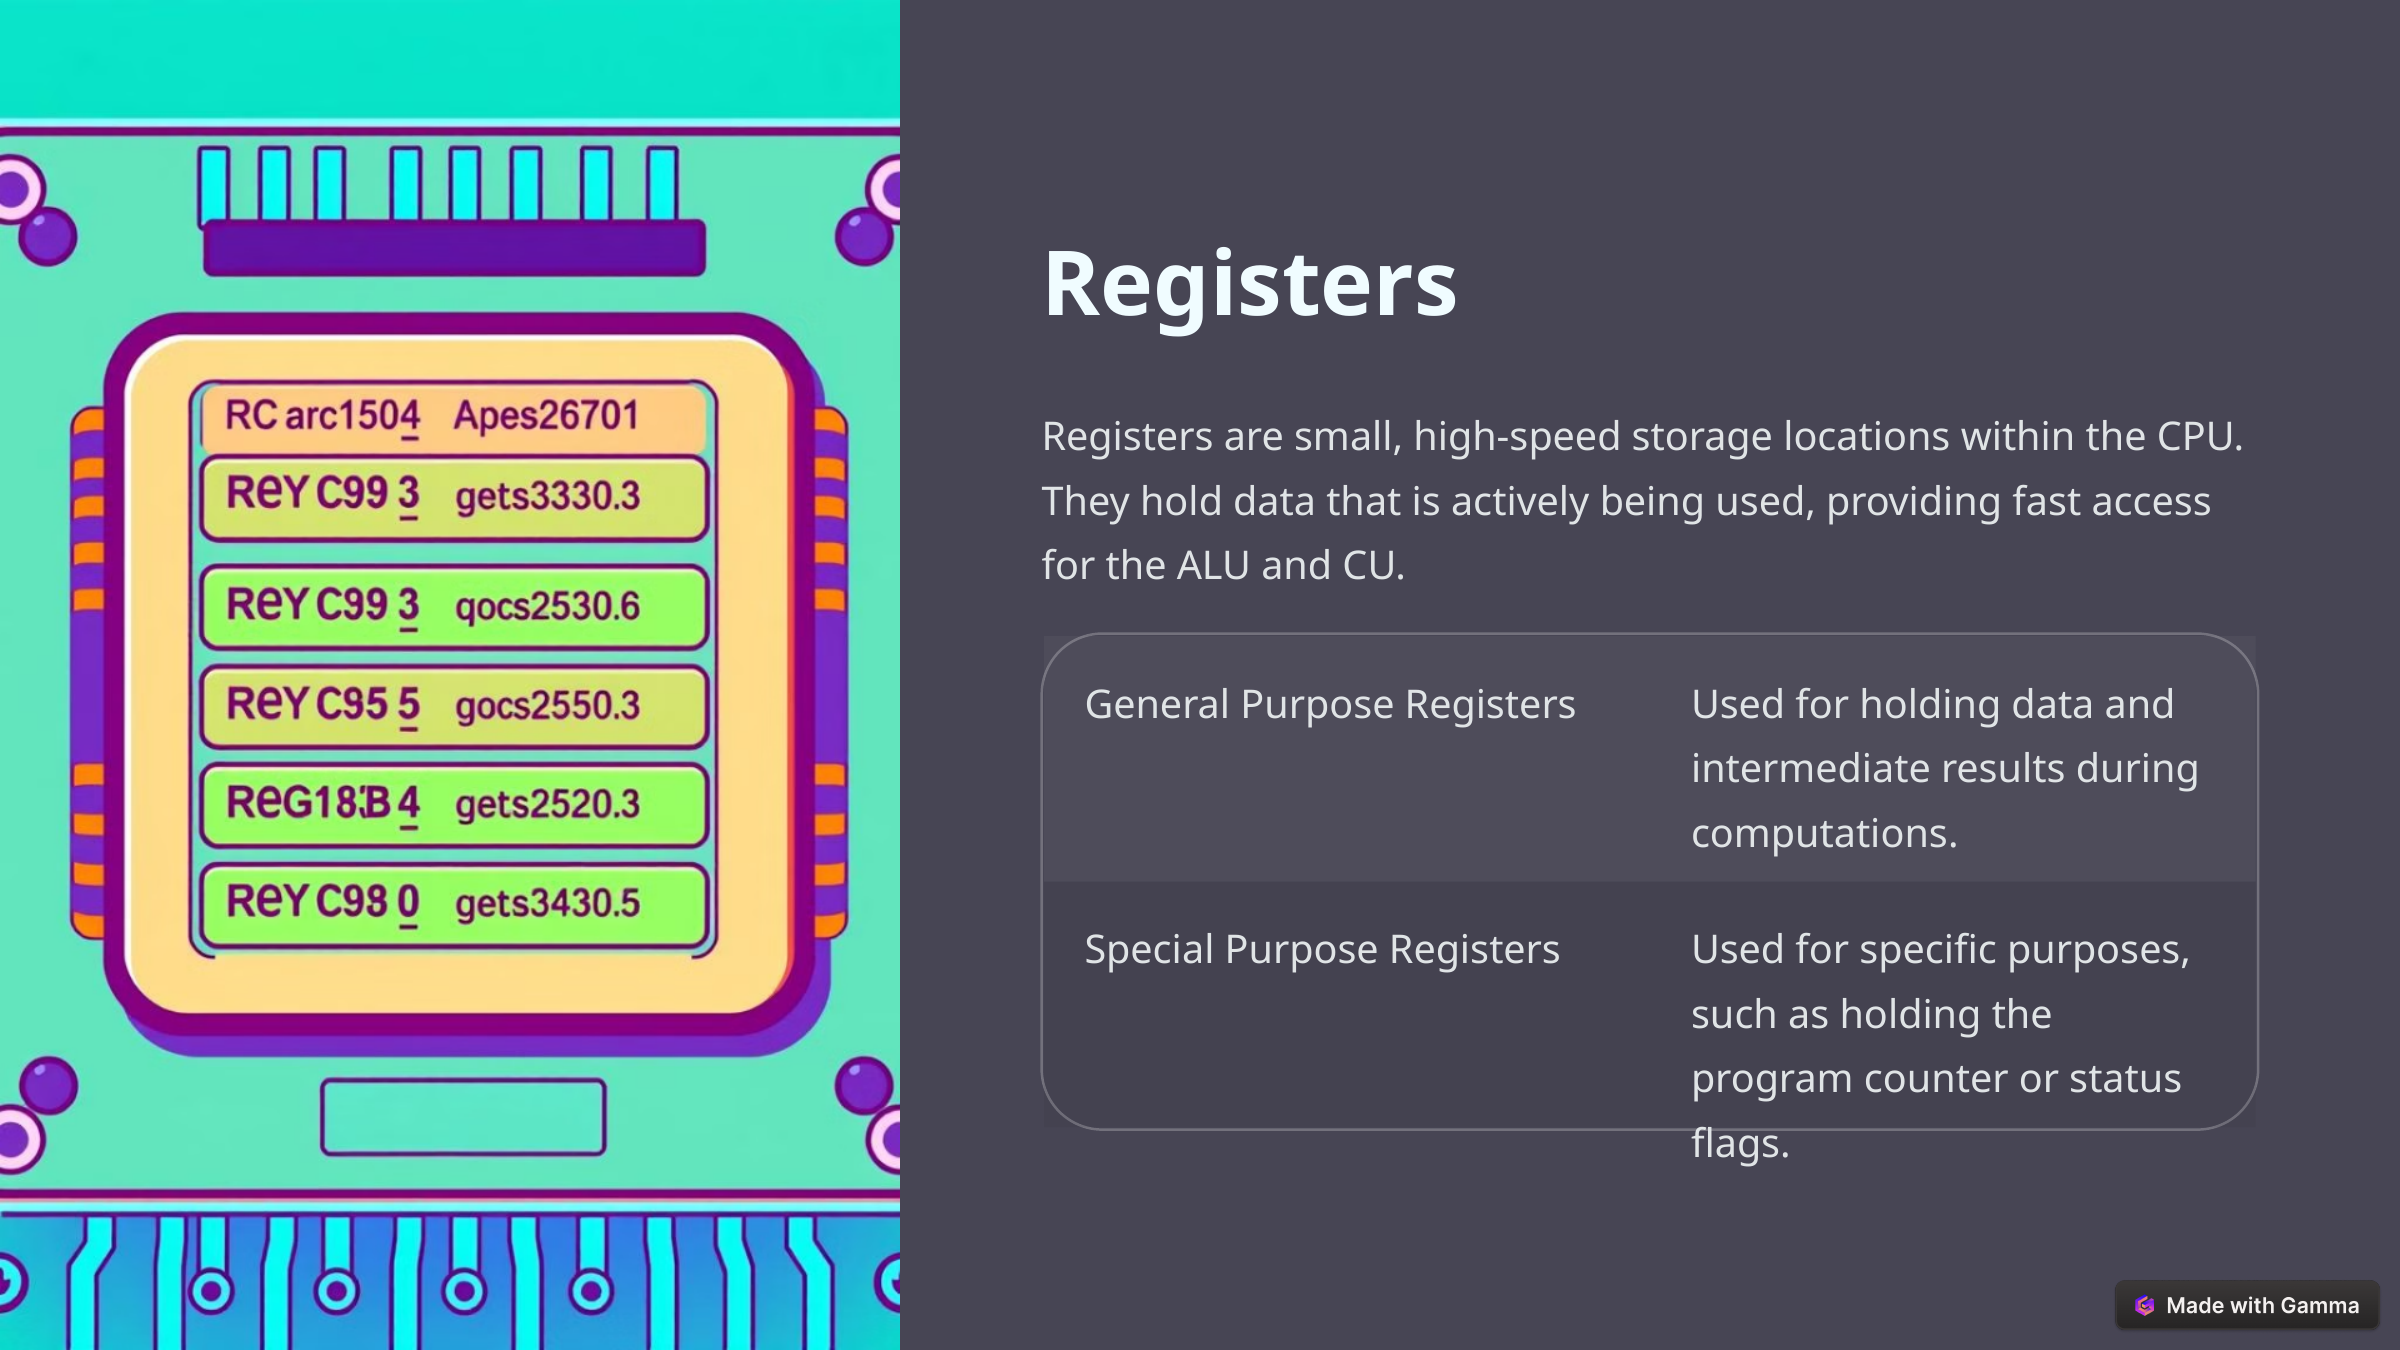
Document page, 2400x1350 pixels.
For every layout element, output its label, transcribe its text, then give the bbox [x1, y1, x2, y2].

picture [2106, 1271, 2389, 1339]
text_box General Purpose Registers [1084, 661, 1609, 727]
text_box Used for specific purposes, such as holding the program counter or status flags. [1691, 907, 2216, 1102]
text_box [1044, 636, 2256, 881]
text_box Special Purpose Registers [1084, 907, 1609, 972]
text_box [1044, 881, 2256, 1128]
text_box Registers [1041, 220, 1942, 333]
picture [0, 0, 900, 1350]
text_box Registers are small, high-speed storage locations within the CPU. They hold data that is actively being used, providing fast access for the ALU and CU. [1041, 393, 2259, 588]
text_box Used for holding data and intermediate results during computations. [1691, 661, 2216, 856]
